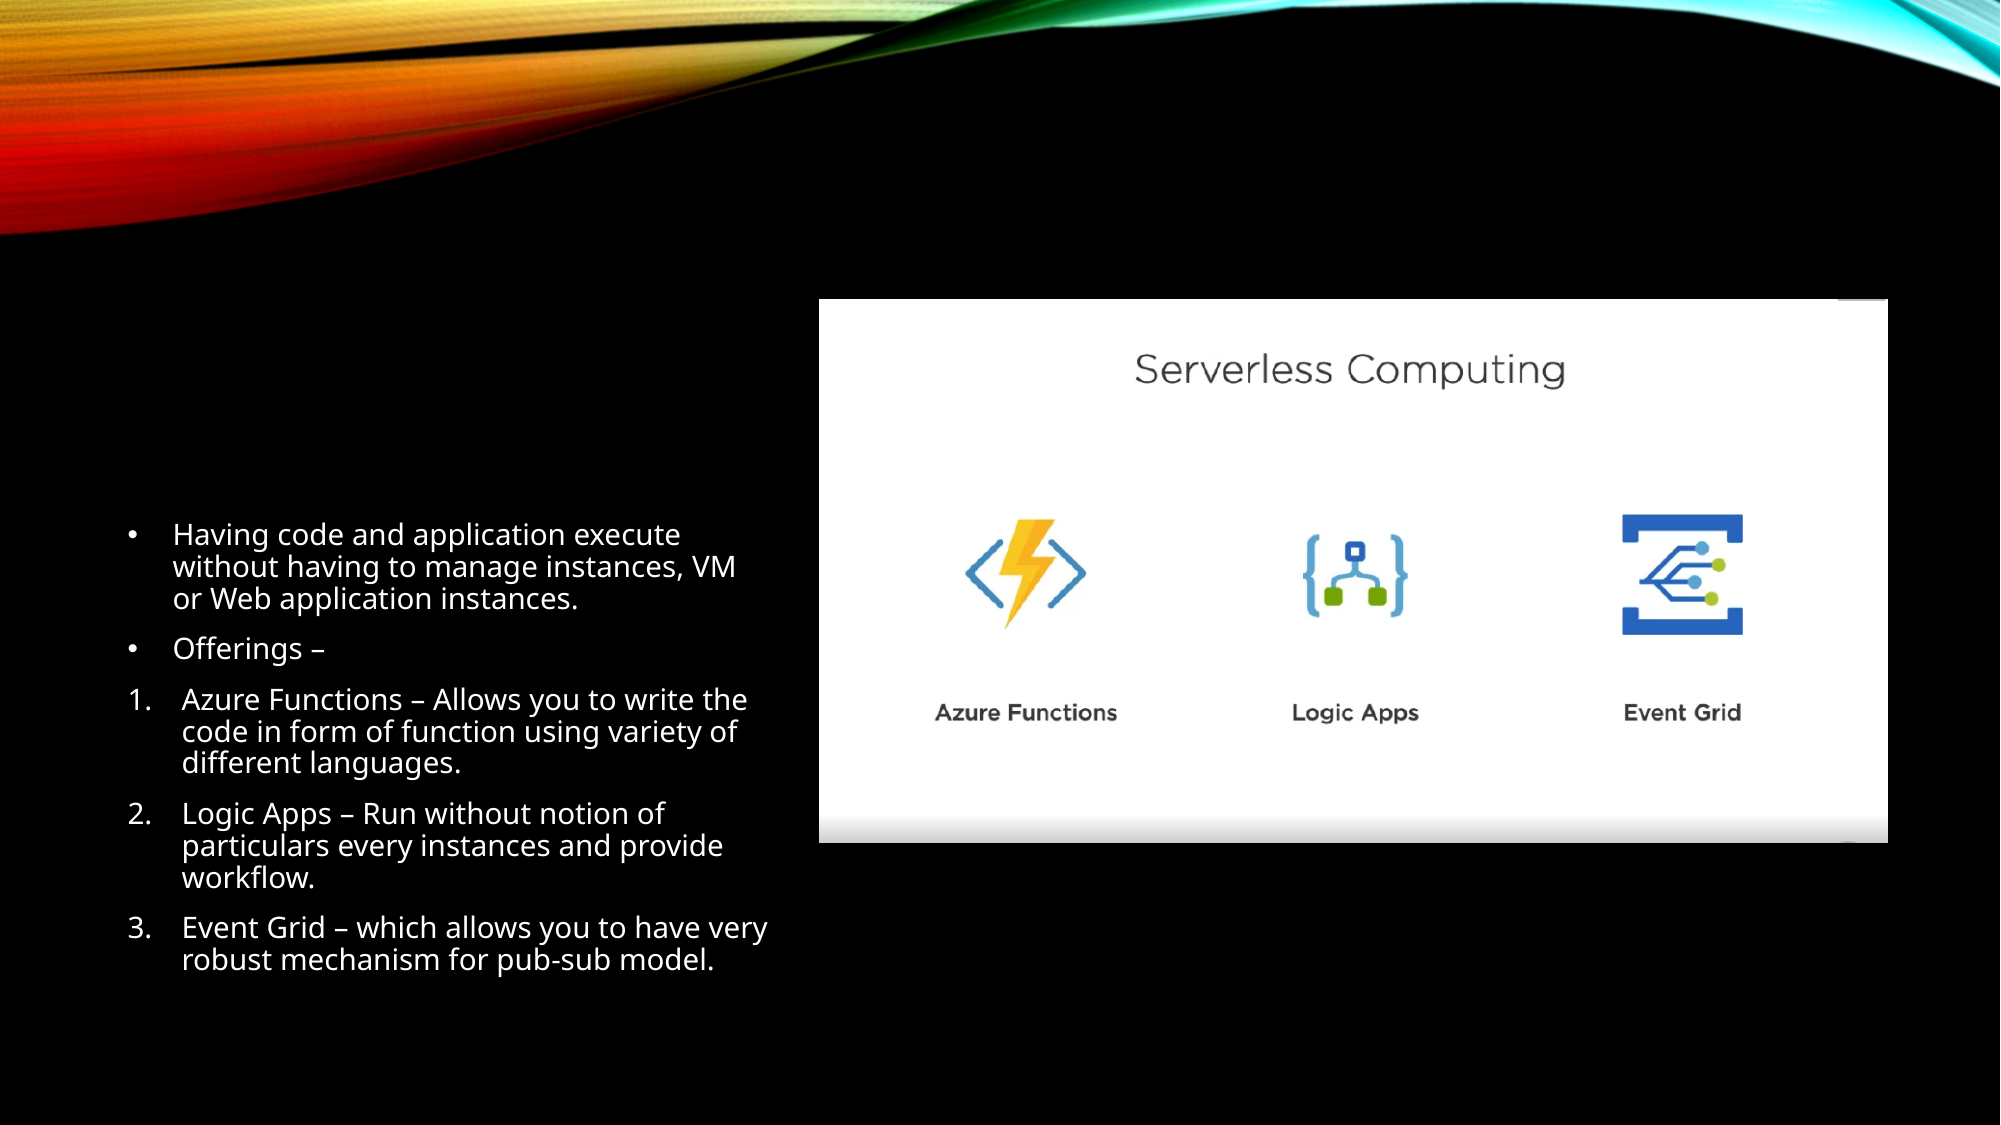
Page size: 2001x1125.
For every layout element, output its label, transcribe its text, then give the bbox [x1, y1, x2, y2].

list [819, 299, 1888, 844]
picture [0, 0, 2000, 237]
list Having code and application execute without having to manage instances, VM or Web application instances. Offerings – Azure Functions – Allows you to write the code in form of function using variety of different languages. Logic Apps – Run without notion of particulars every instances and provide workflow. Event Grid – which allows you to have very robust mechanism for pub-sub model. [112, 512, 788, 1021]
